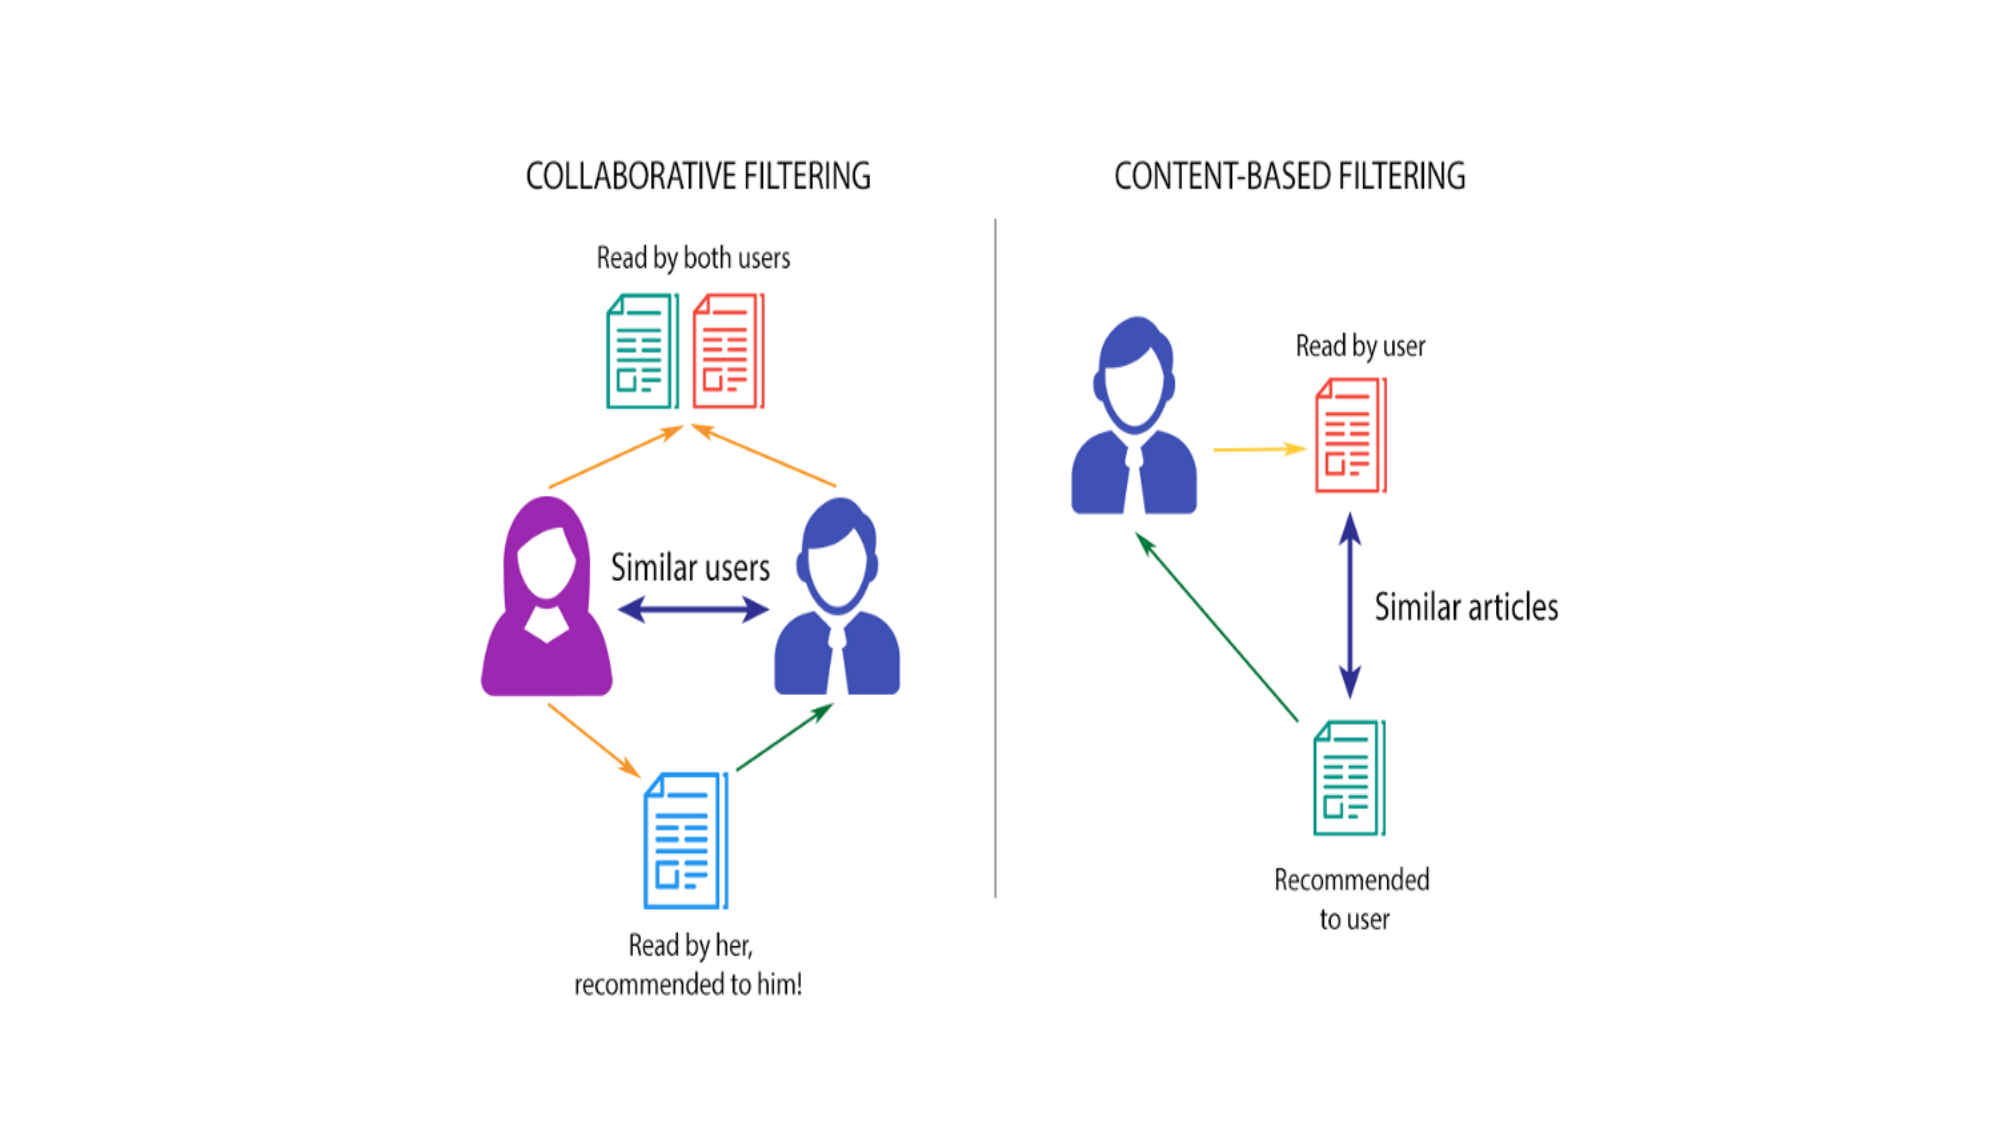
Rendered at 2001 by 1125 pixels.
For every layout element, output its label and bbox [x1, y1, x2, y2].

list [417, 128, 1583, 1014]
